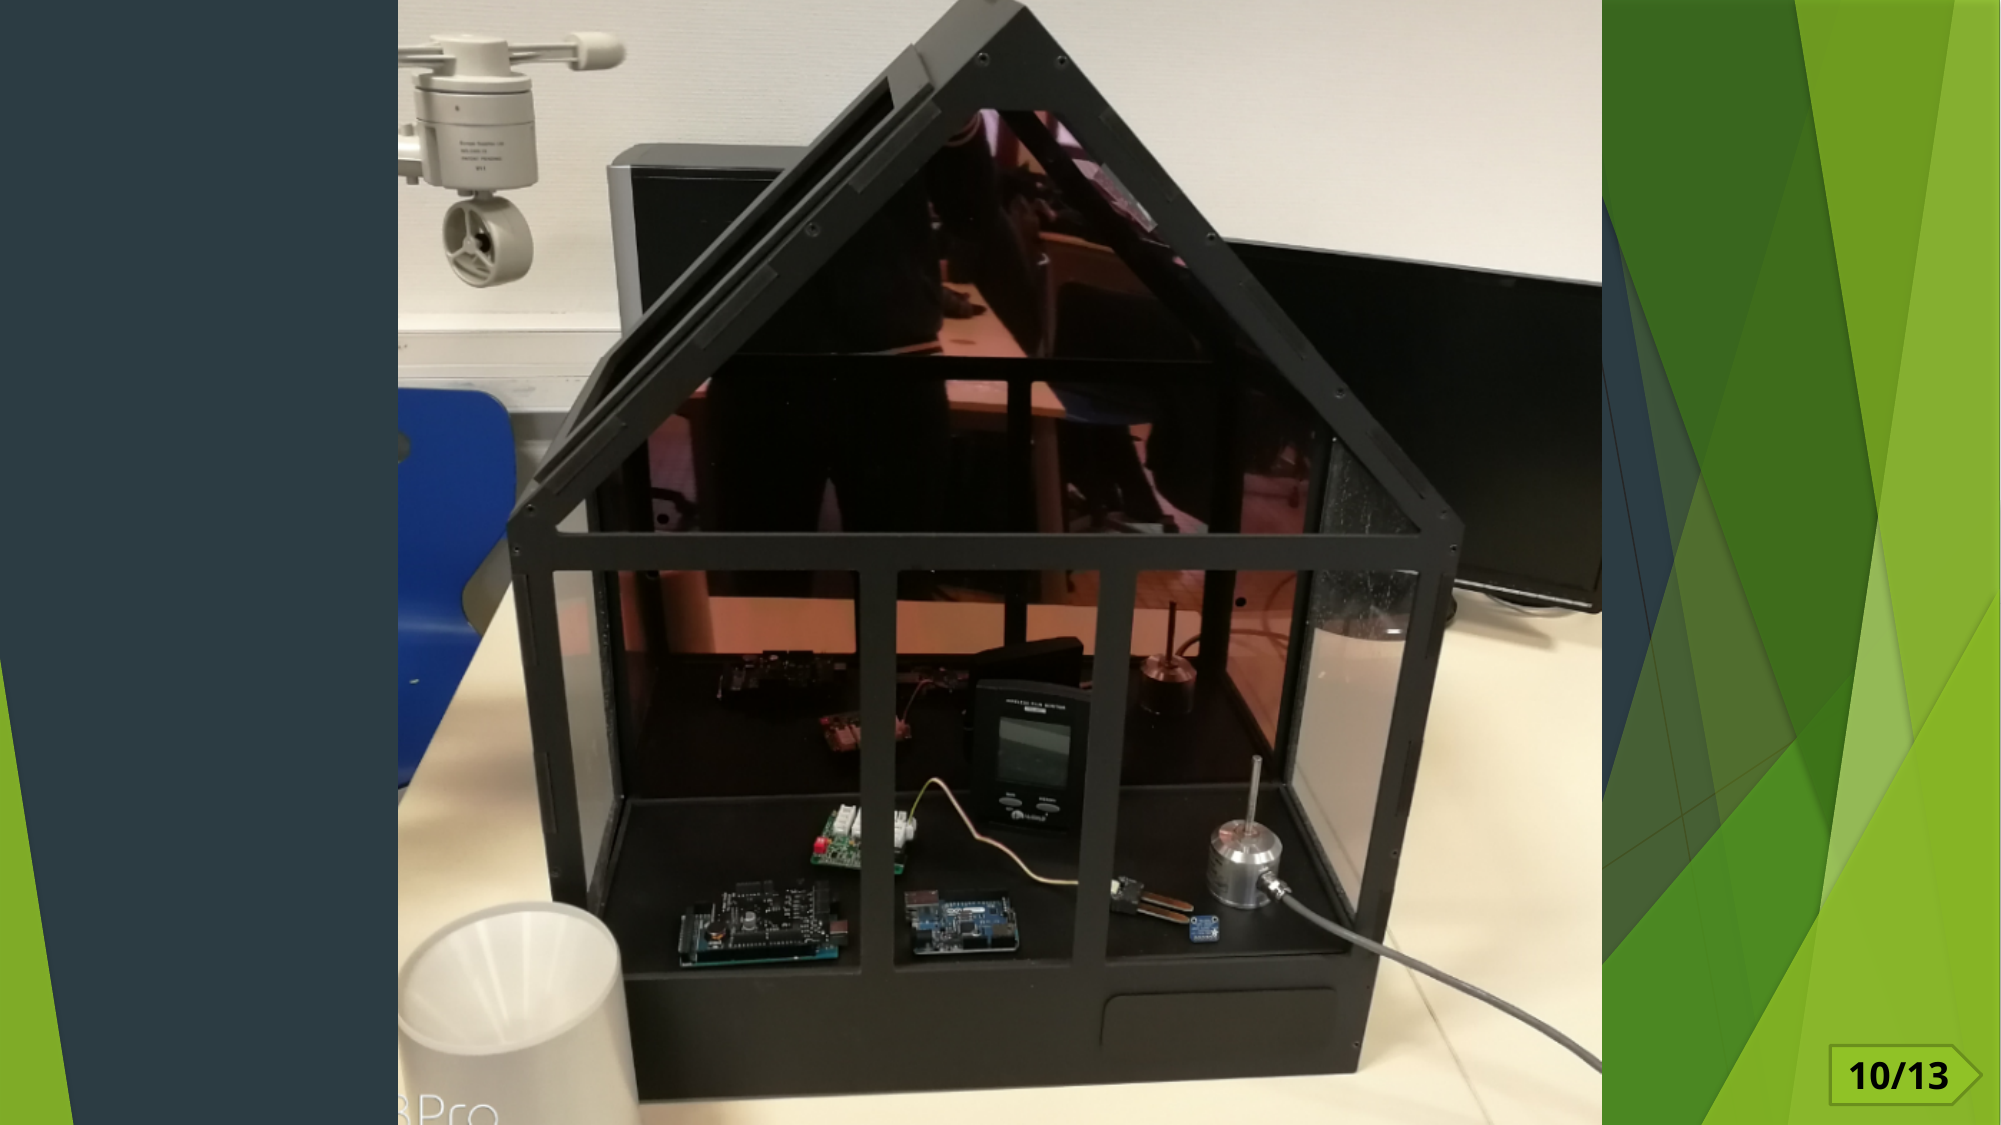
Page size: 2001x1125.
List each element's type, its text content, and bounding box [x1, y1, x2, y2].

text_box 10/13 [1828, 1043, 1983, 1107]
picture [397, 0, 1603, 1125]
